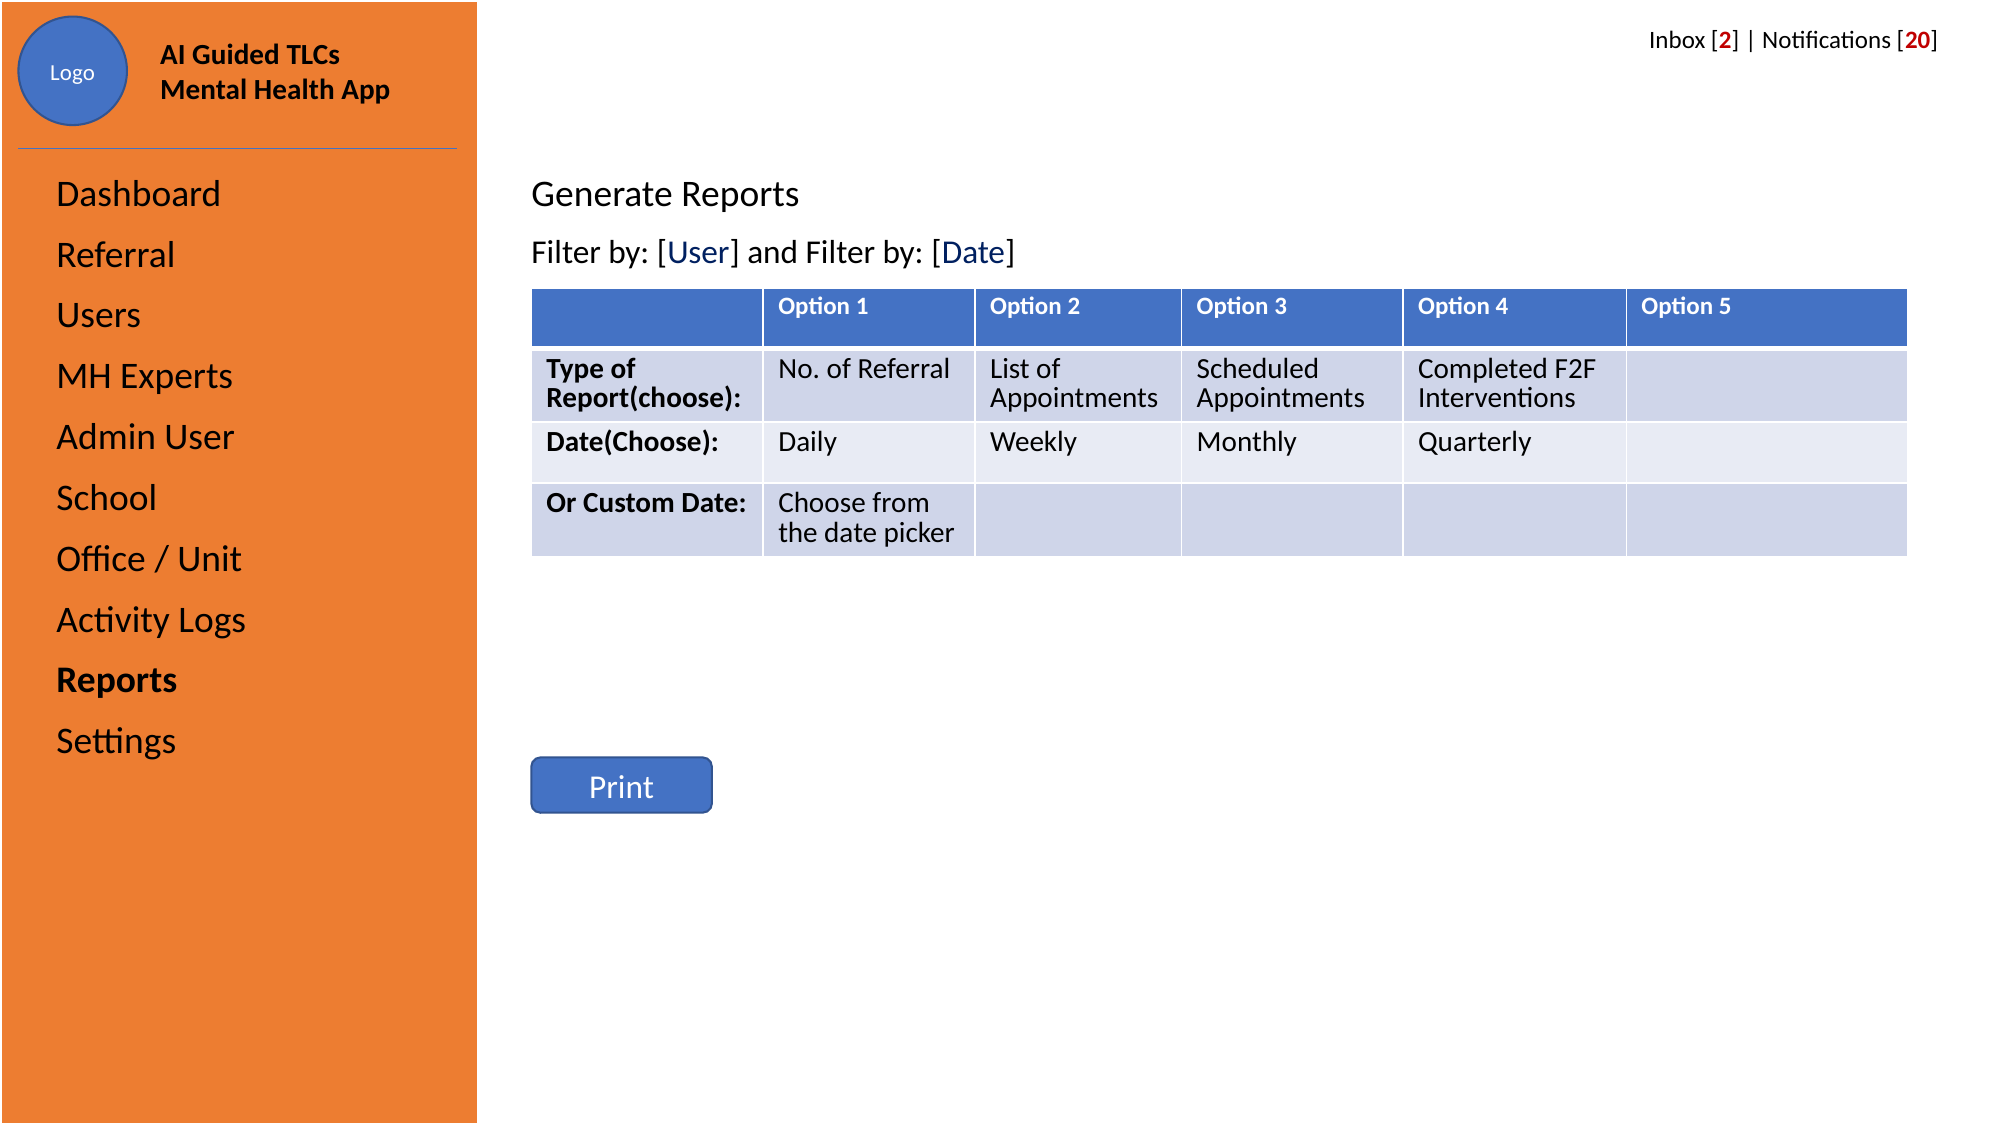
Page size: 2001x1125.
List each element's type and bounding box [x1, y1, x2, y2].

table_header [1182, 289, 1402, 346]
table_cell [976, 484, 1181, 556]
table_header [41, 171, 438, 231]
table_cell [1404, 484, 1626, 556]
table_cell [1627, 351, 1907, 421]
text_box [531, 161, 1936, 277]
text_box [1553, 16, 1953, 62]
table_header [1627, 289, 1907, 346]
table_header [976, 289, 1181, 346]
table_cell [1182, 351, 1402, 421]
table_cell [1627, 484, 1907, 556]
table_cell [976, 423, 1181, 482]
text_box [0, 0, 481, 1125]
table_cell [1627, 423, 1907, 482]
table_cell [764, 351, 974, 421]
table_header [764, 289, 974, 346]
table_cell [1182, 484, 1402, 556]
table_header [1404, 289, 1626, 346]
table_cell [764, 484, 974, 556]
table_cell [532, 423, 762, 482]
text_box [530, 756, 713, 814]
table_cell [1404, 351, 1626, 421]
table_cell [41, 231, 438, 840]
table_header [532, 289, 762, 346]
table_cell [764, 423, 974, 482]
table_cell [976, 351, 1181, 421]
table_cell [532, 351, 762, 421]
table_cell [1404, 423, 1626, 482]
table_cell [532, 484, 762, 556]
table_cell [1182, 423, 1402, 482]
